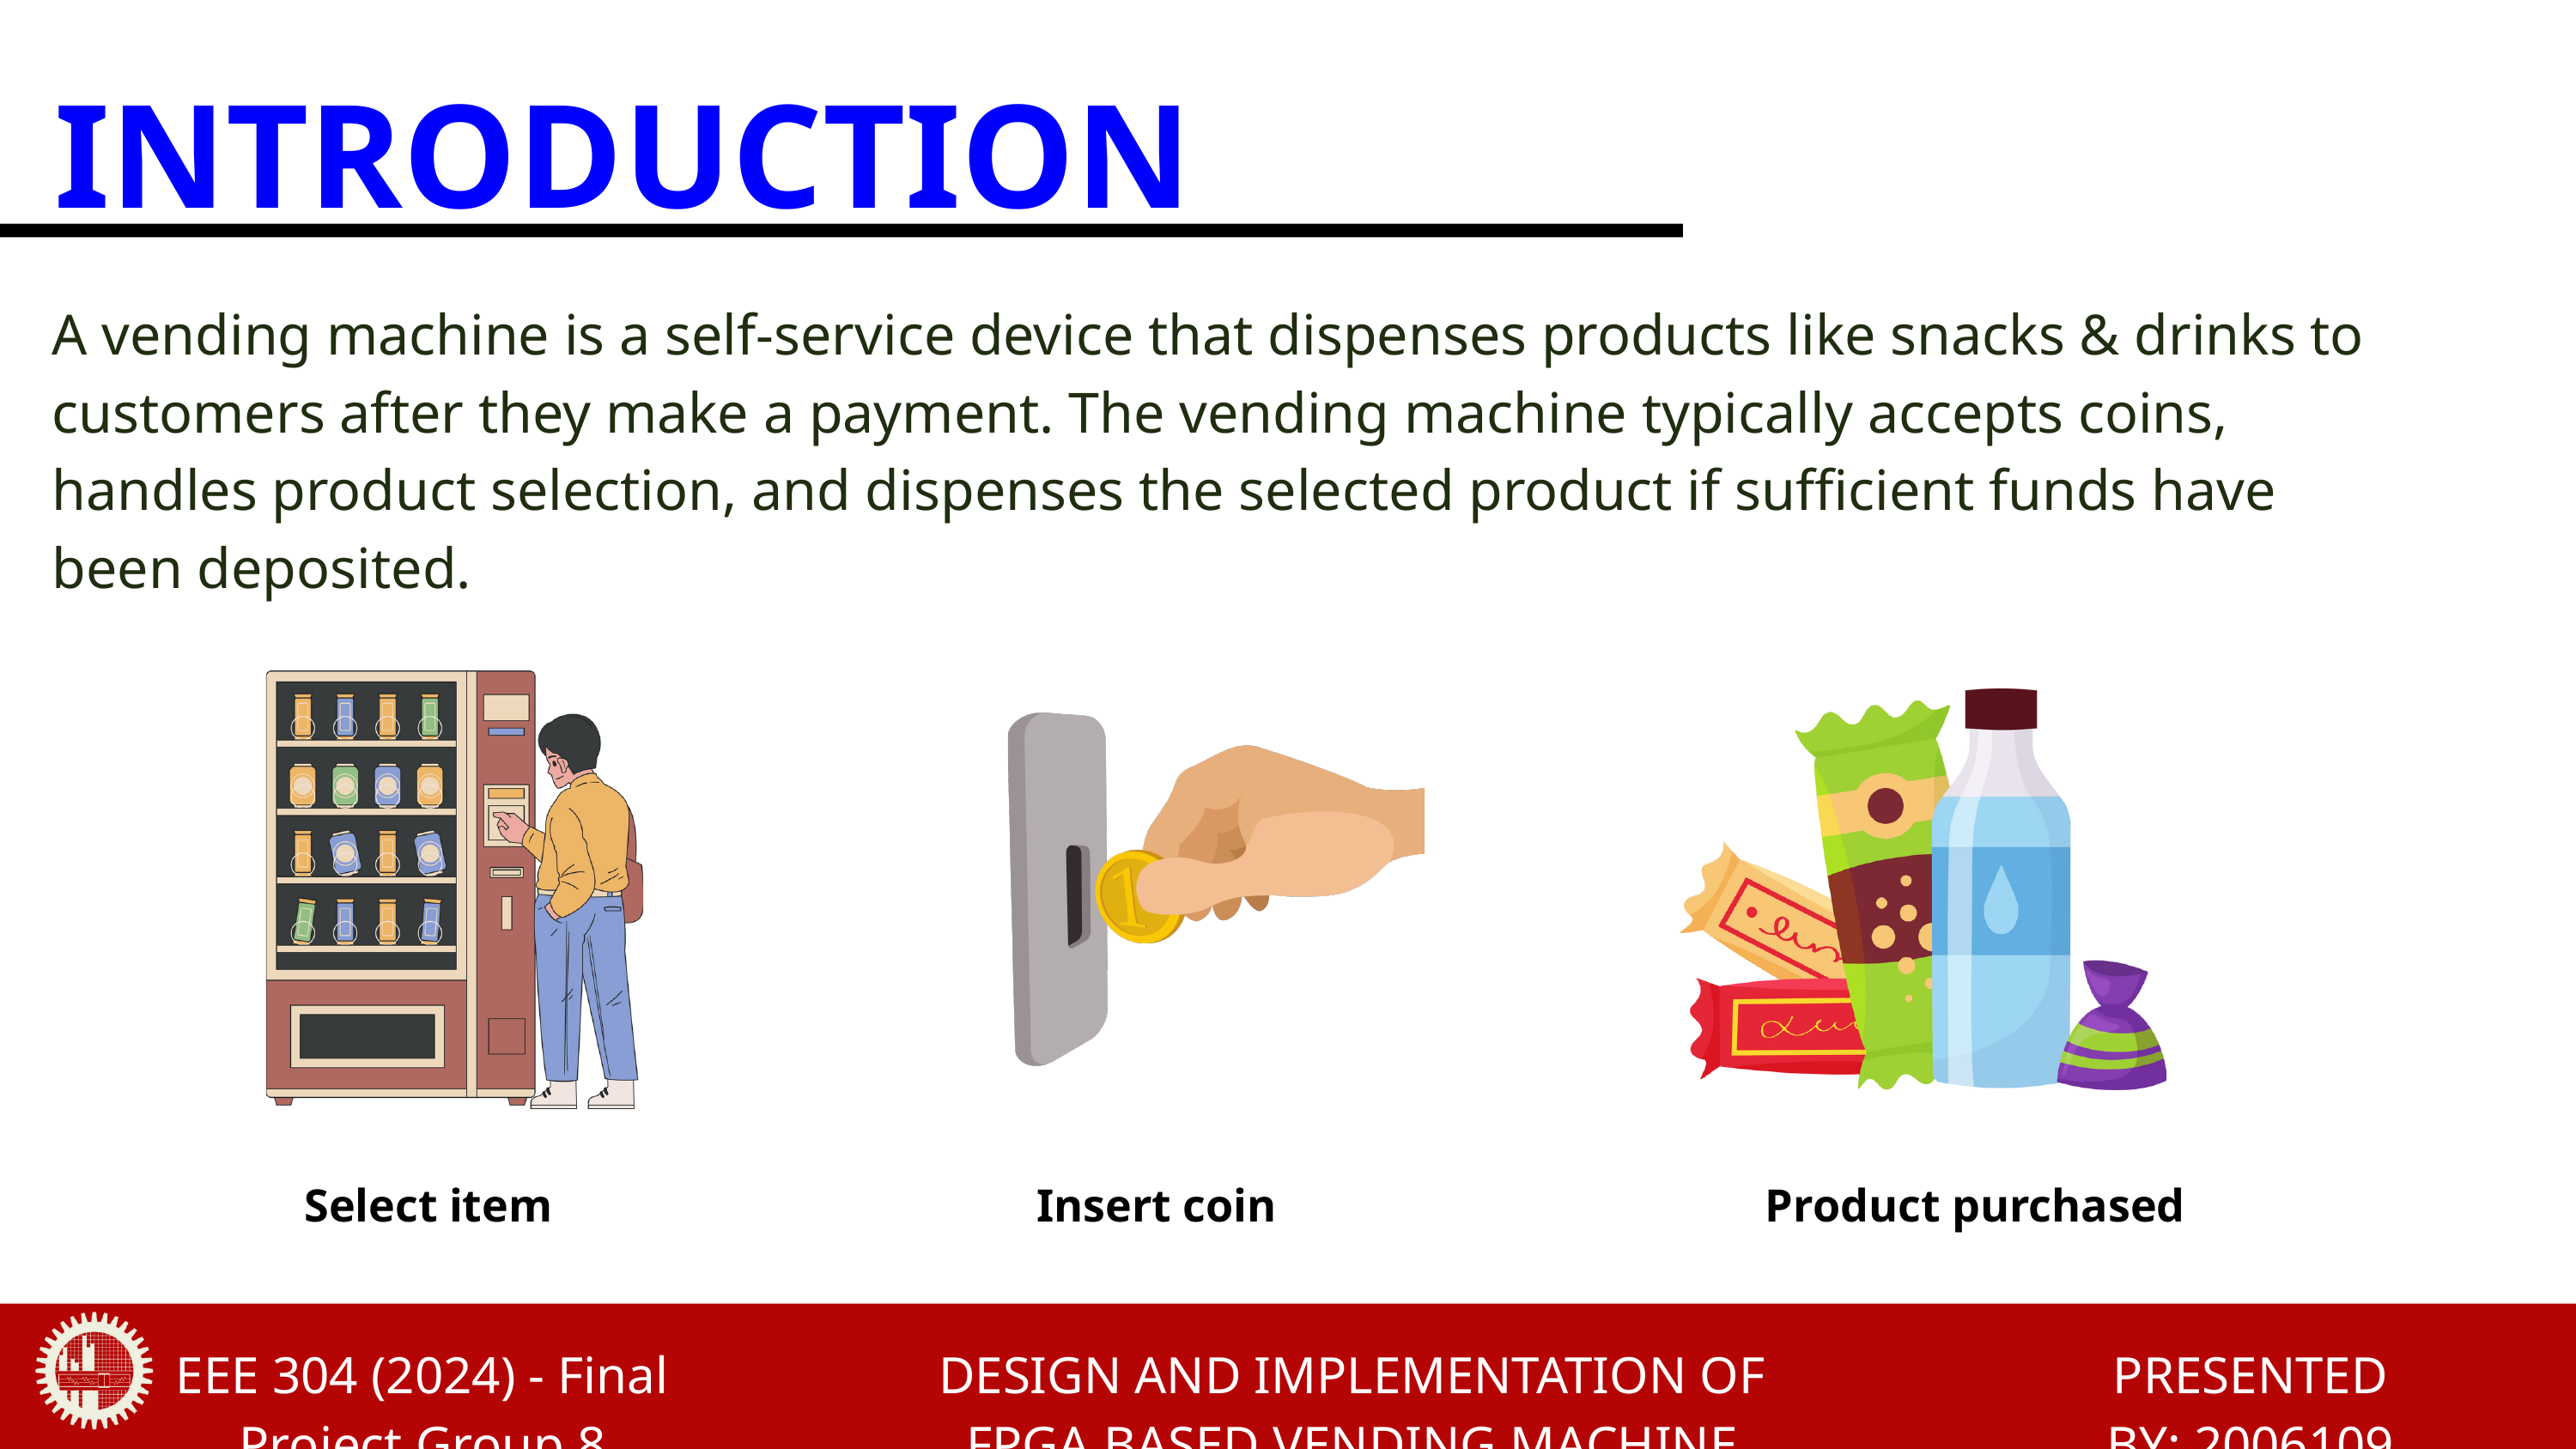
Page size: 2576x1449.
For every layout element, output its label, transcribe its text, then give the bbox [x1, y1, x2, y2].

text_box [1007, 712, 1425, 1068]
text_box [1680, 688, 2167, 1090]
text_box Insert coin [1024, 1167, 1288, 1231]
text_box A vending machine is a self-service device that dispenses products like snacks & drinks to customers after they make a payment. The vending machine typically accepts coins, handles product selection, and dispenses the selected product if sufficient funds have been deposited. [52, 288, 2387, 600]
text_box INTRODUCTION [27, 36, 1220, 230]
text_box Select item [300, 1167, 557, 1231]
text_box [265, 670, 644, 1109]
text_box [0, 1303, 2576, 1449]
text_box INTRODUCTION [27, 231, 1220, 237]
text_box Product purchased [1732, 1167, 2219, 1231]
